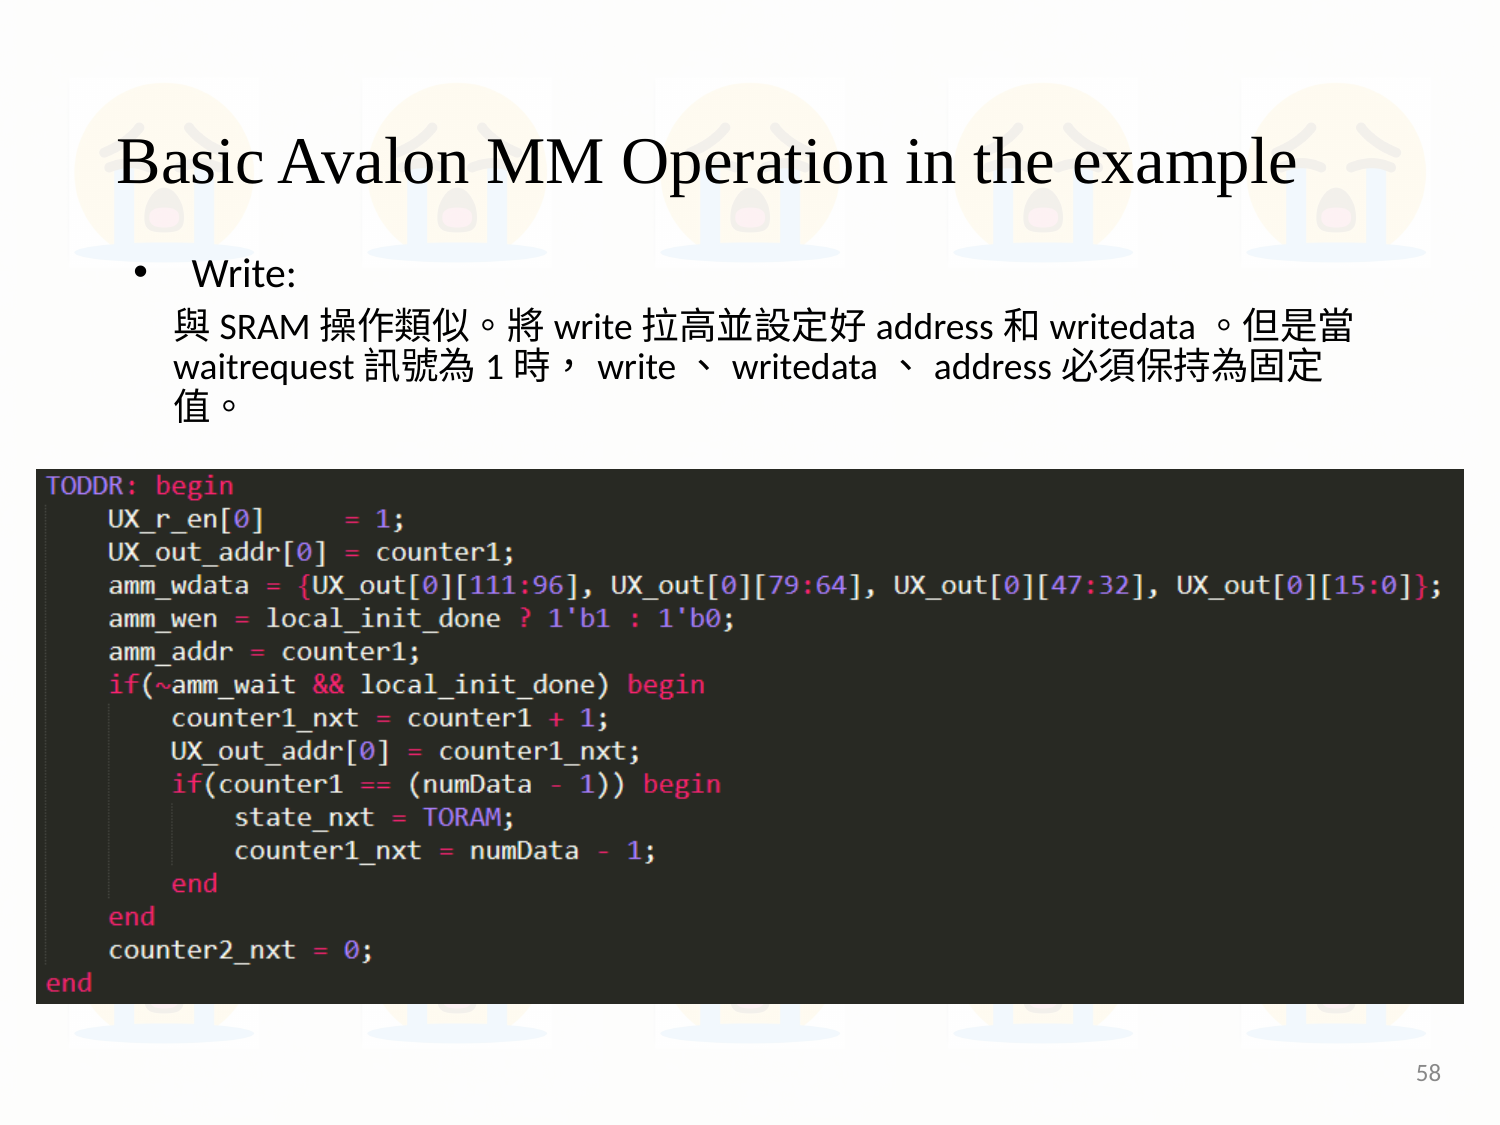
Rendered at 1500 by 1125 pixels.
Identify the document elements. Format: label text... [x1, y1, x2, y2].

title Basic Avalon MM Operation in the example [101, 80, 1396, 244]
slide_number 58 [1118, 1041, 1457, 1101]
picture [36, 469, 1464, 1004]
list Write: 與SRAM操作類似。將write拉高並設定好address和writedata。但是當waitrequest訊號為1時，write、writedata、address必須保持為固定值。 [101, 244, 1396, 468]
